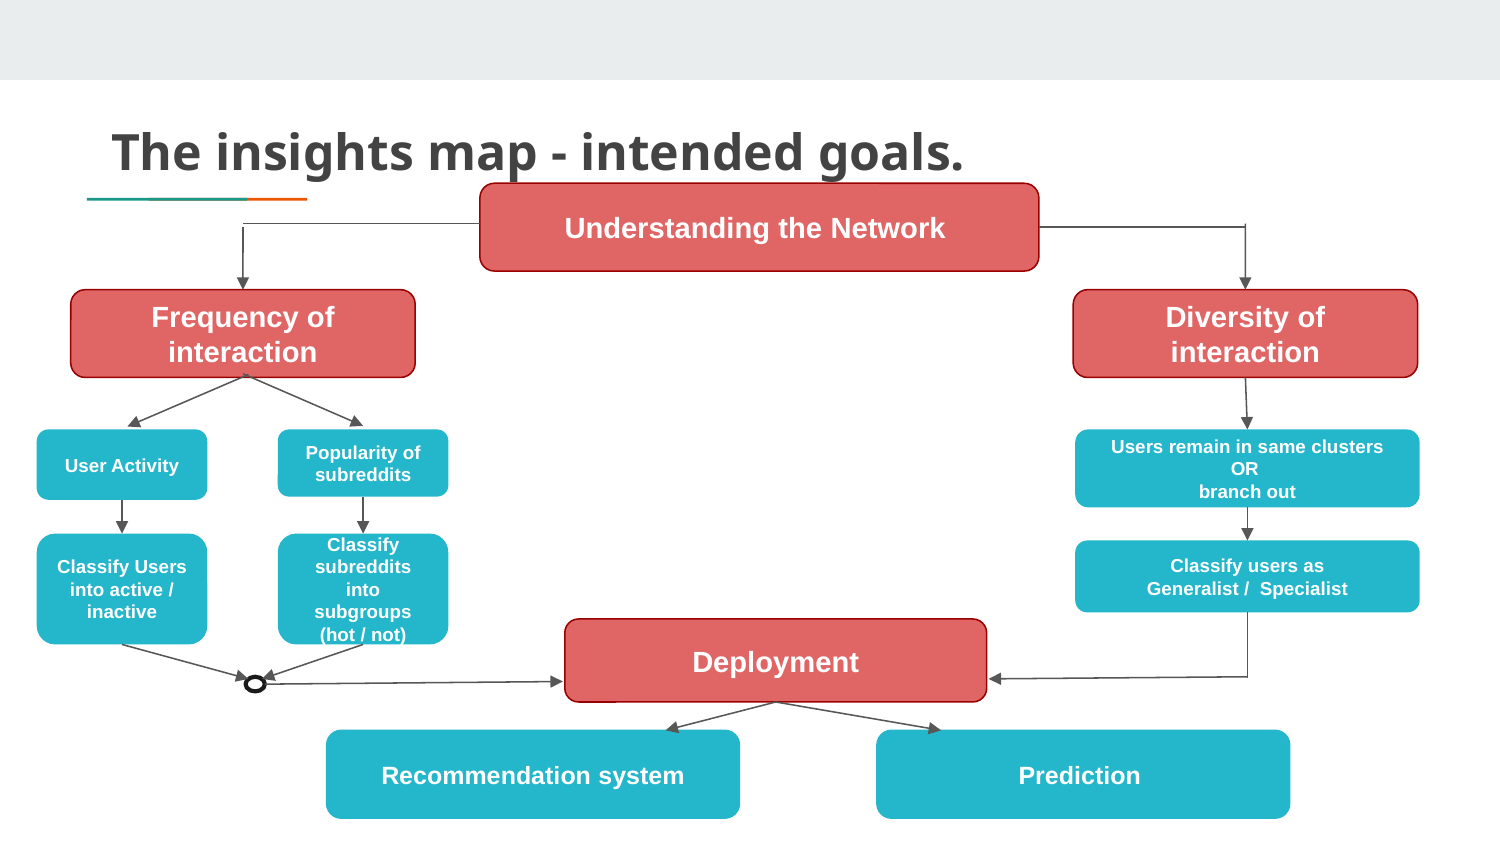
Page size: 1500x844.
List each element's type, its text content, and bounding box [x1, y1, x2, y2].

title The insights map - intended goals. [96, 105, 1500, 193]
text_box Recommendation system [326, 730, 740, 819]
text_box Understanding the Network [479, 183, 1039, 272]
text_box Prediction [876, 730, 1290, 819]
text_box Frequency of interaction [70, 289, 416, 378]
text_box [988, 676, 1244, 680]
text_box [775, 701, 942, 731]
text_box Diversity of interaction [1073, 289, 1418, 378]
text_box Deployment [564, 618, 987, 702]
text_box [121, 644, 249, 680]
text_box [248, 373, 364, 427]
text_box Popularity of subreddits [277, 429, 449, 497]
text_box Users remain in same clusters OR branch out [1075, 429, 1420, 508]
text_box [244, 674, 263, 694]
text_box Classify Users into active / inactive [36, 533, 208, 645]
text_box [264, 681, 564, 685]
text_box Classify users as Generalist / Specialist [1075, 540, 1420, 613]
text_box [665, 701, 774, 731]
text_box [261, 644, 364, 680]
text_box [127, 374, 249, 427]
text_box User Activity [36, 429, 208, 500]
text_box Classify subreddits into subgroups (hot / not) [277, 533, 449, 645]
